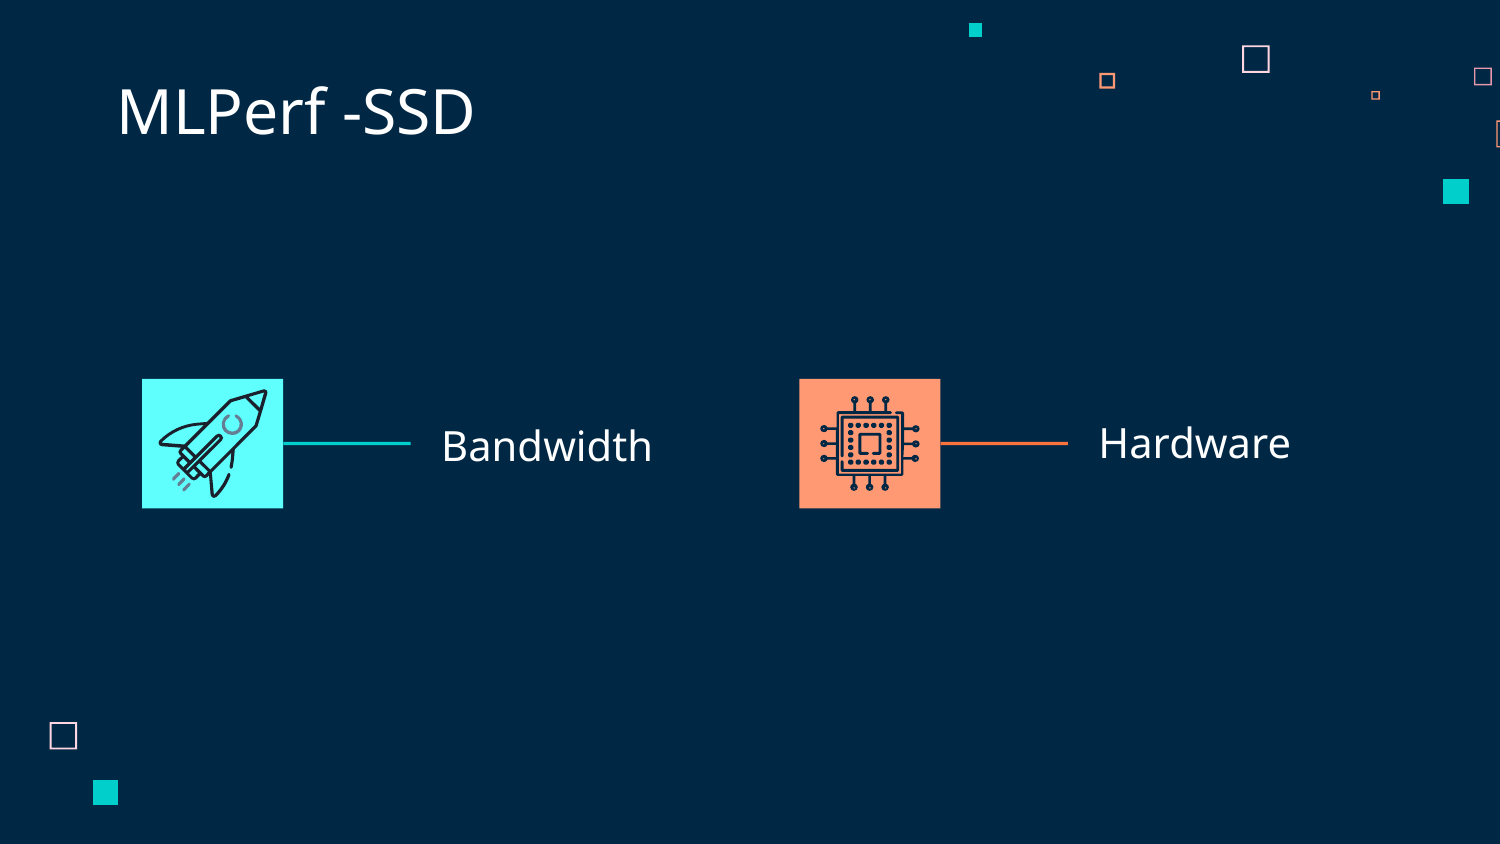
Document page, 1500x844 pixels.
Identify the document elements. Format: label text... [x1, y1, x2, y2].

text_box [142, 378, 284, 509]
text_box Bandwidth [425, 404, 681, 469]
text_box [157, 388, 269, 499]
text_box Hardware [1083, 401, 1420, 511]
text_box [819, 395, 920, 492]
title MLPerf -SSD [101, 67, 878, 163]
text_box [799, 378, 941, 509]
